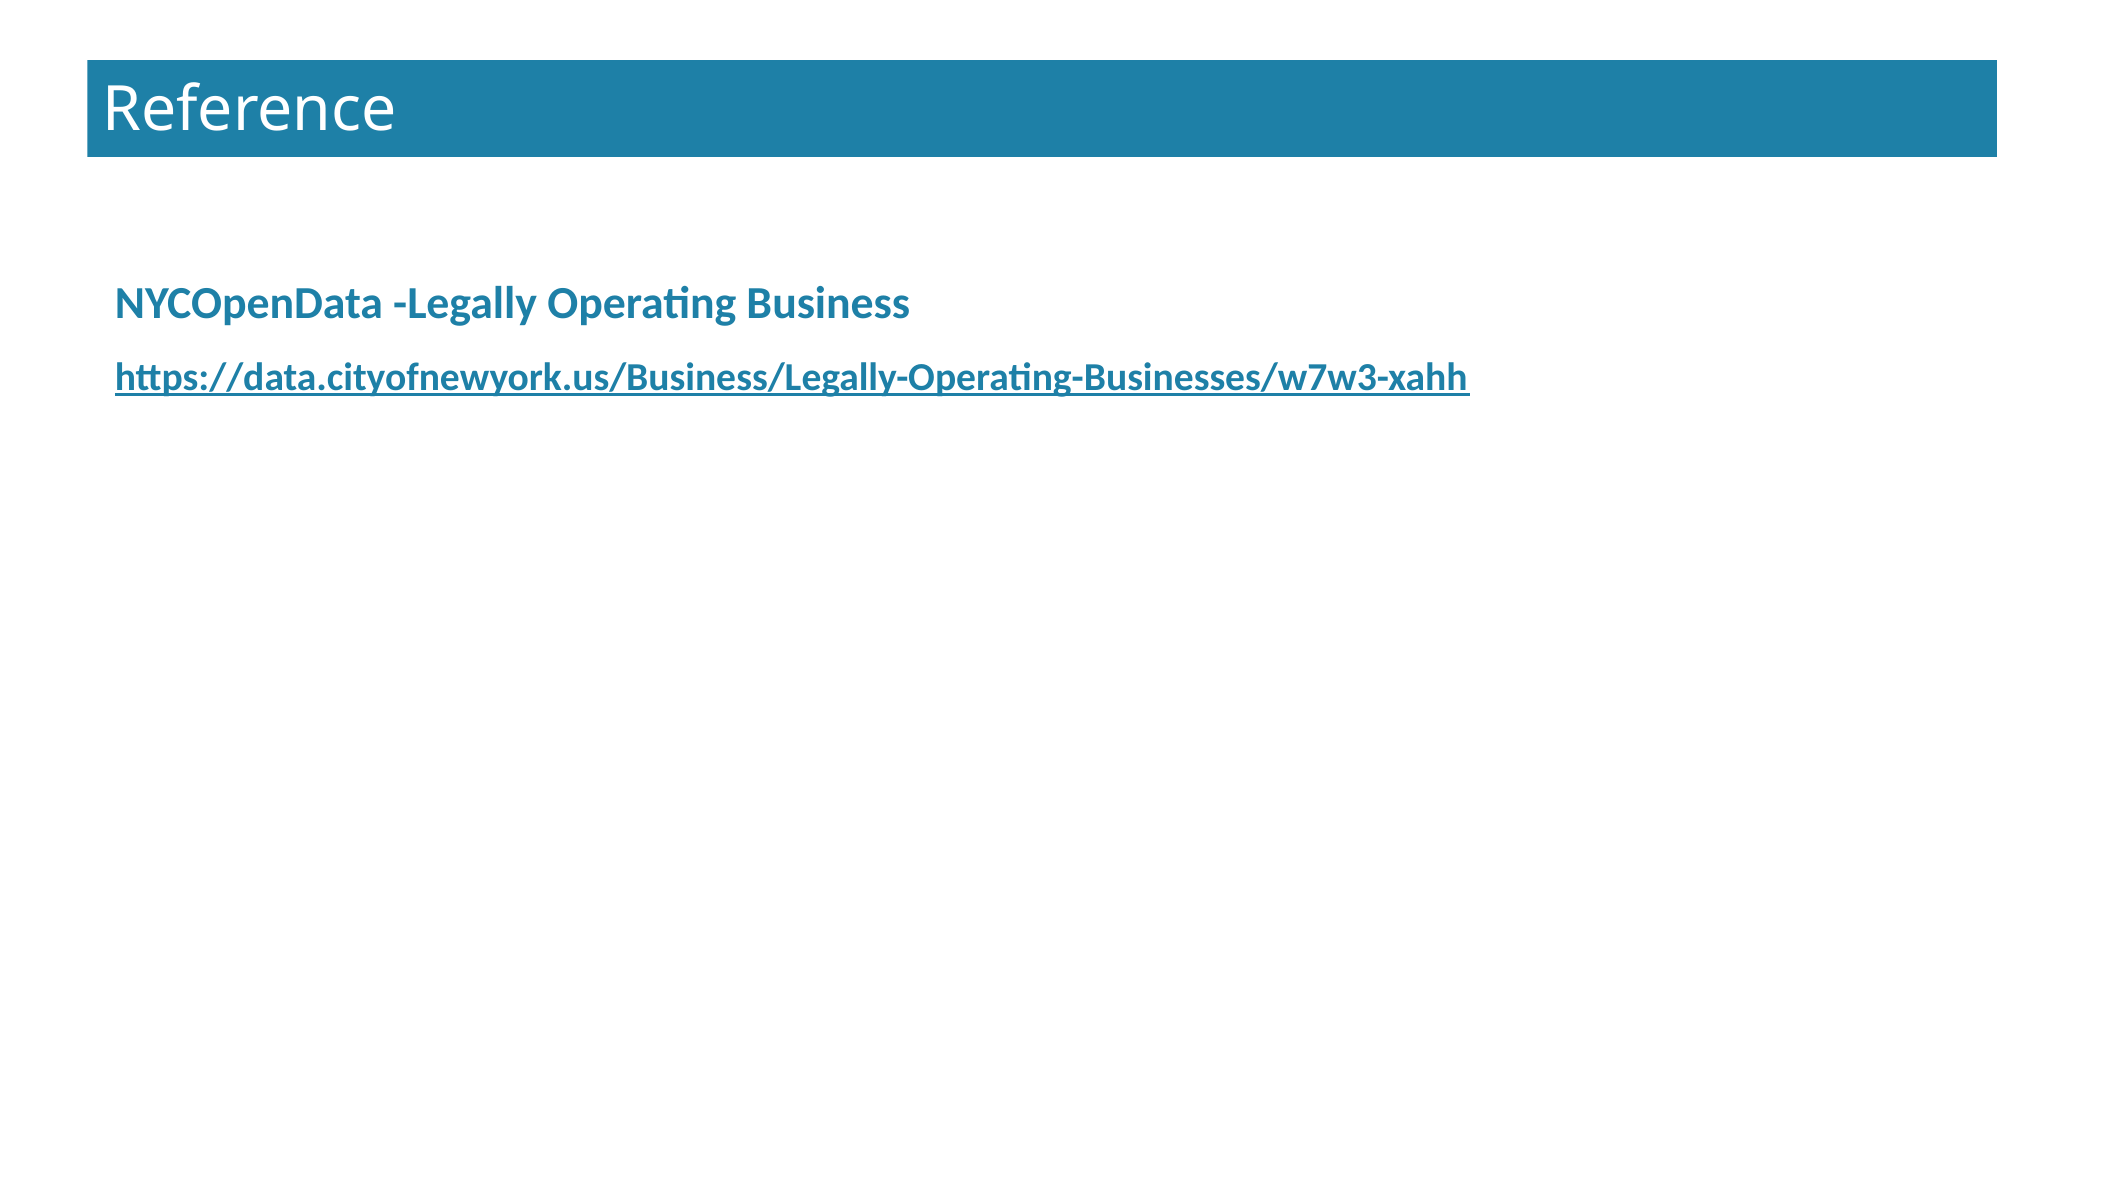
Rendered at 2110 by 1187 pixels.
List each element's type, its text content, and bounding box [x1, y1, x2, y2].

text_box Reference [87, 60, 1997, 157]
text_box NYCOpenData -Legally Operating Business https://data.cityofnewyork.us/Business/Legally-Operating-Businesses/w7w3-xahh [99, 229, 2010, 1090]
